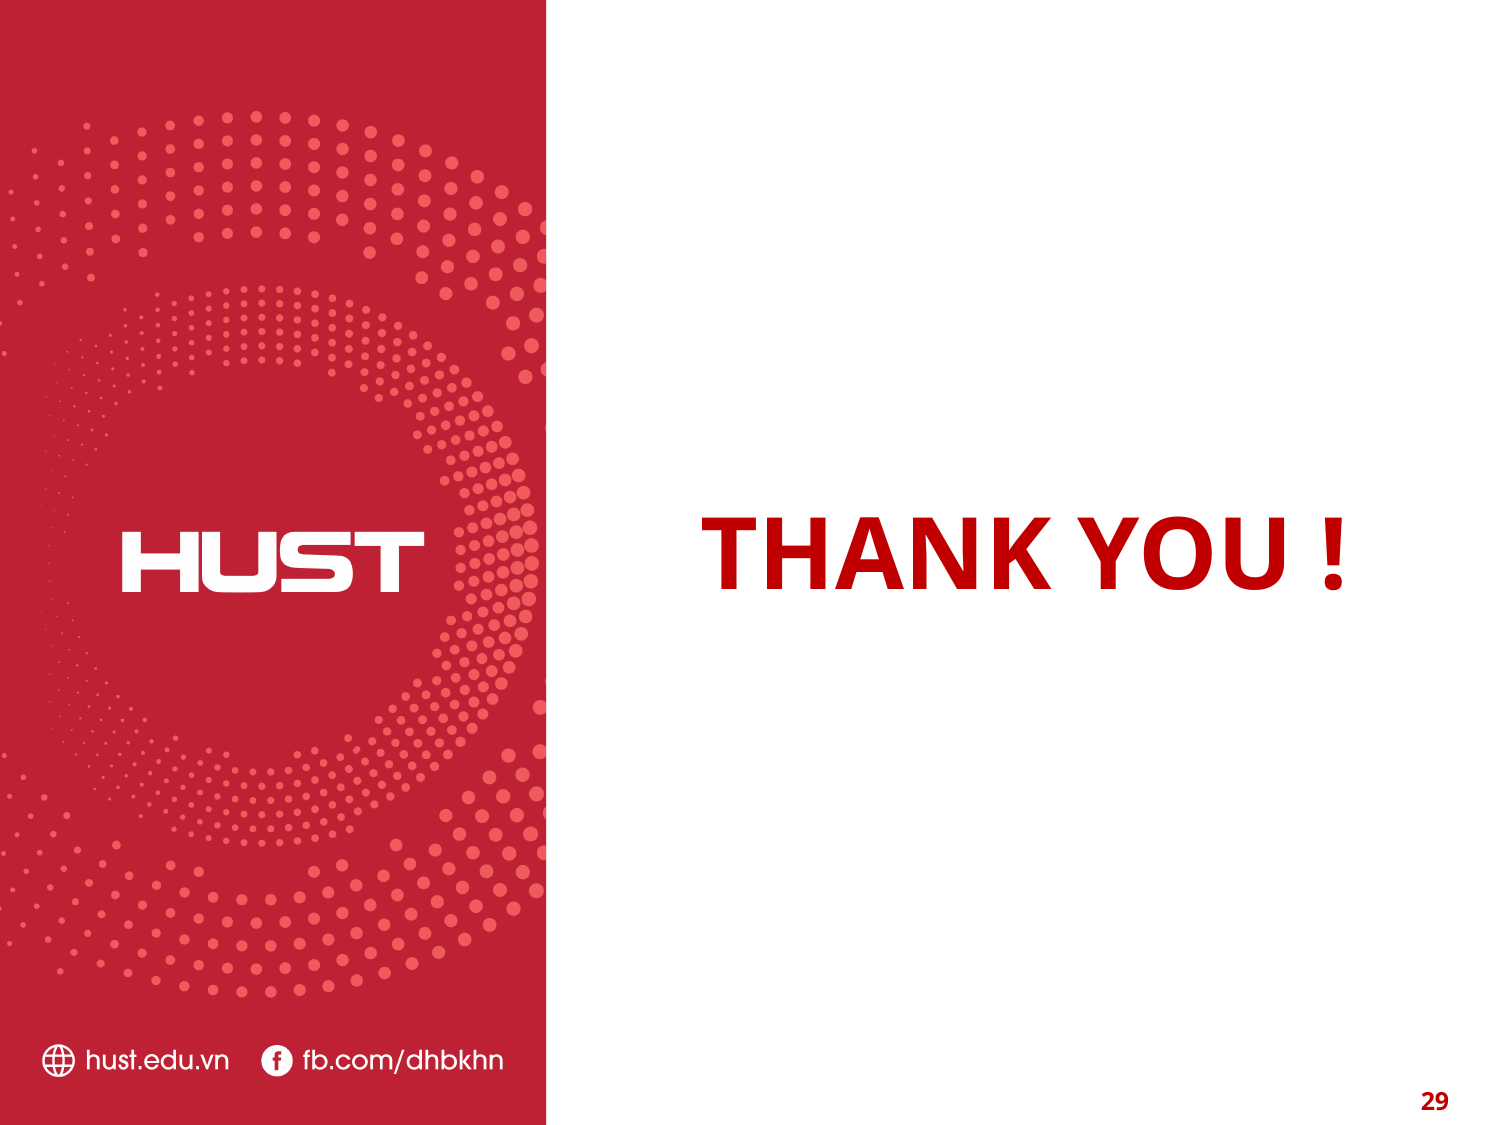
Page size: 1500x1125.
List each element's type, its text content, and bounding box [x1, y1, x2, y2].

picture [0, 0, 1500, 1125]
slide_number 29 [1126, 1078, 1464, 1125]
text_box THANK YOU ! [685, 495, 1375, 630]
